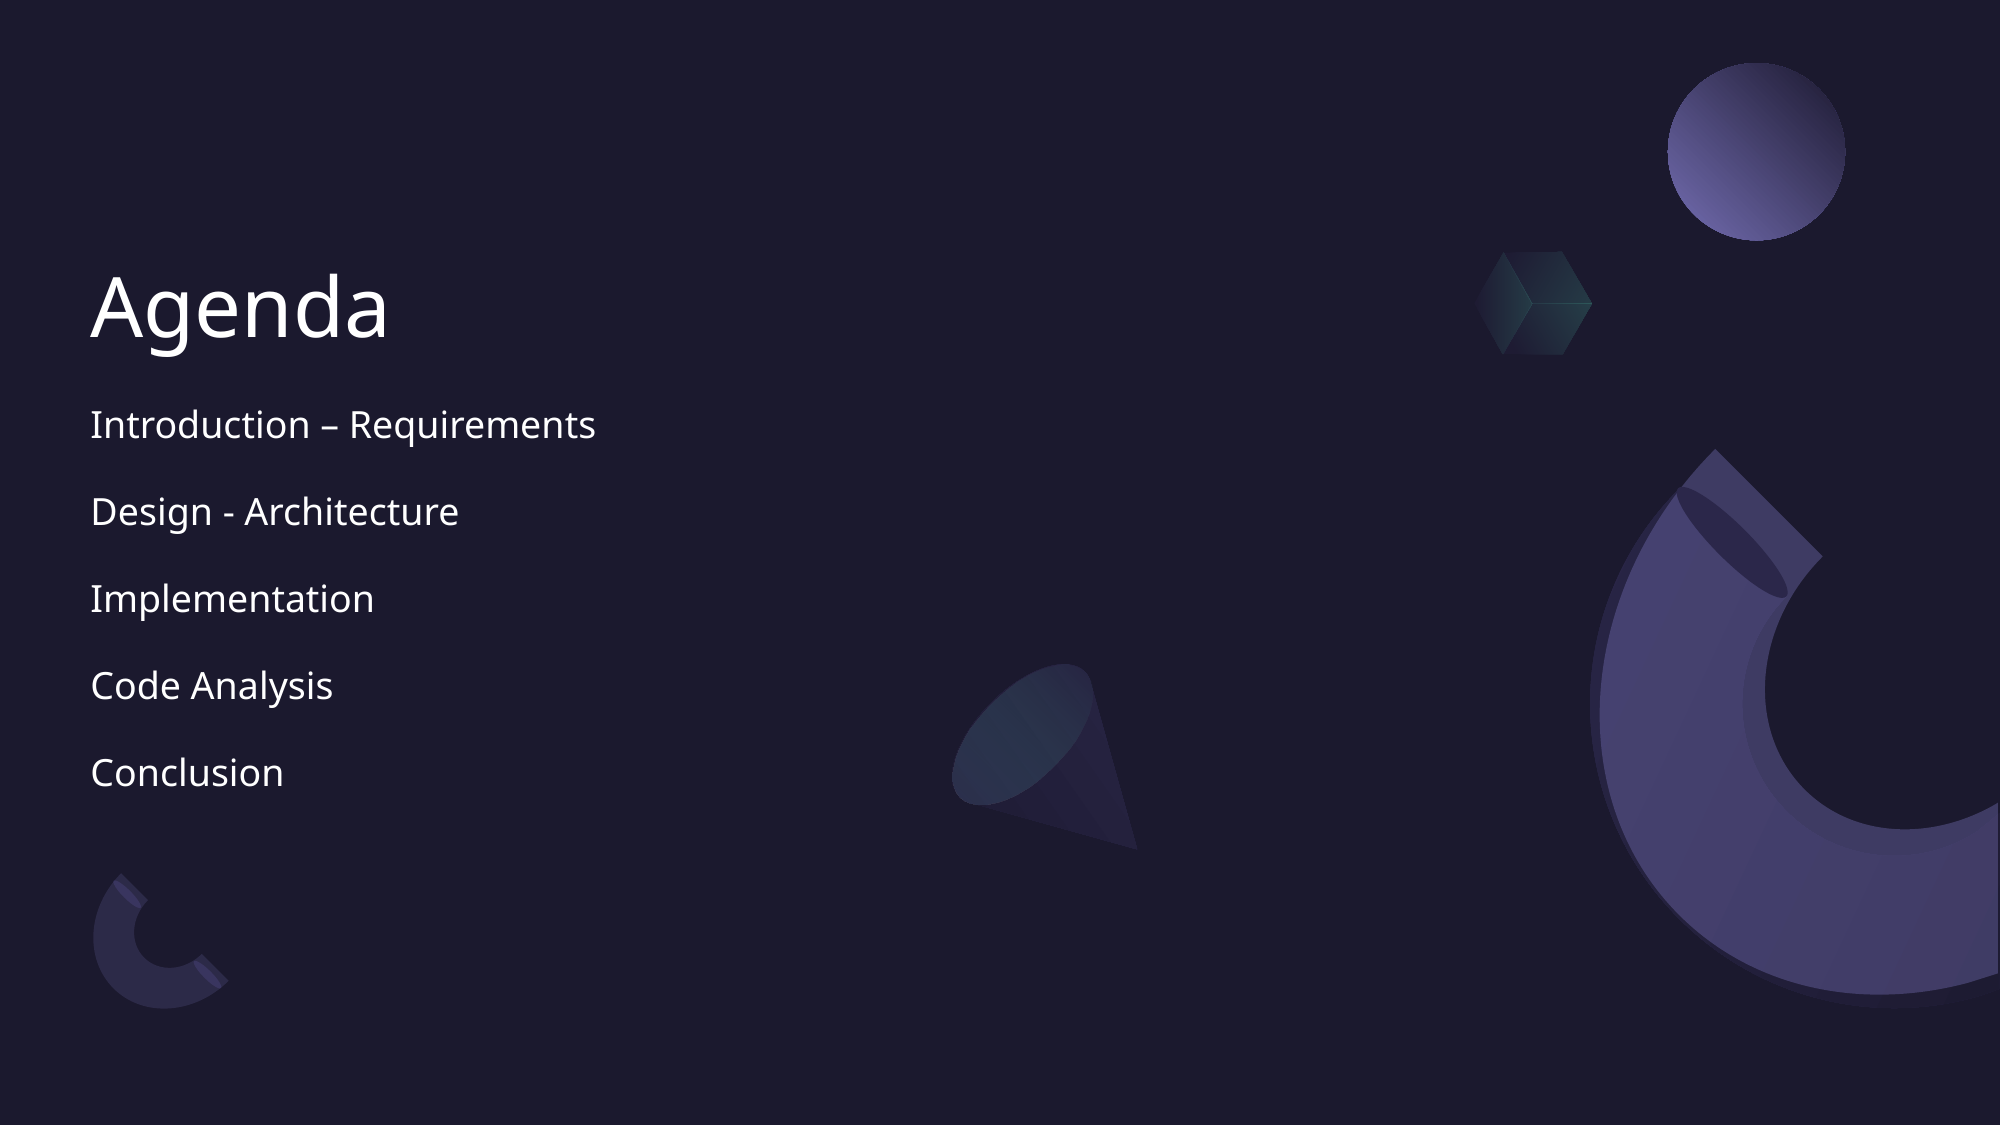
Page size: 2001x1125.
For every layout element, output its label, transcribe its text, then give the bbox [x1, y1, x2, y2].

title Agenda [90, 79, 1910, 356]
list Introduction – Requirements Design - Architecture Implementation Code Analysis Conclusion [90, 396, 1910, 1039]
